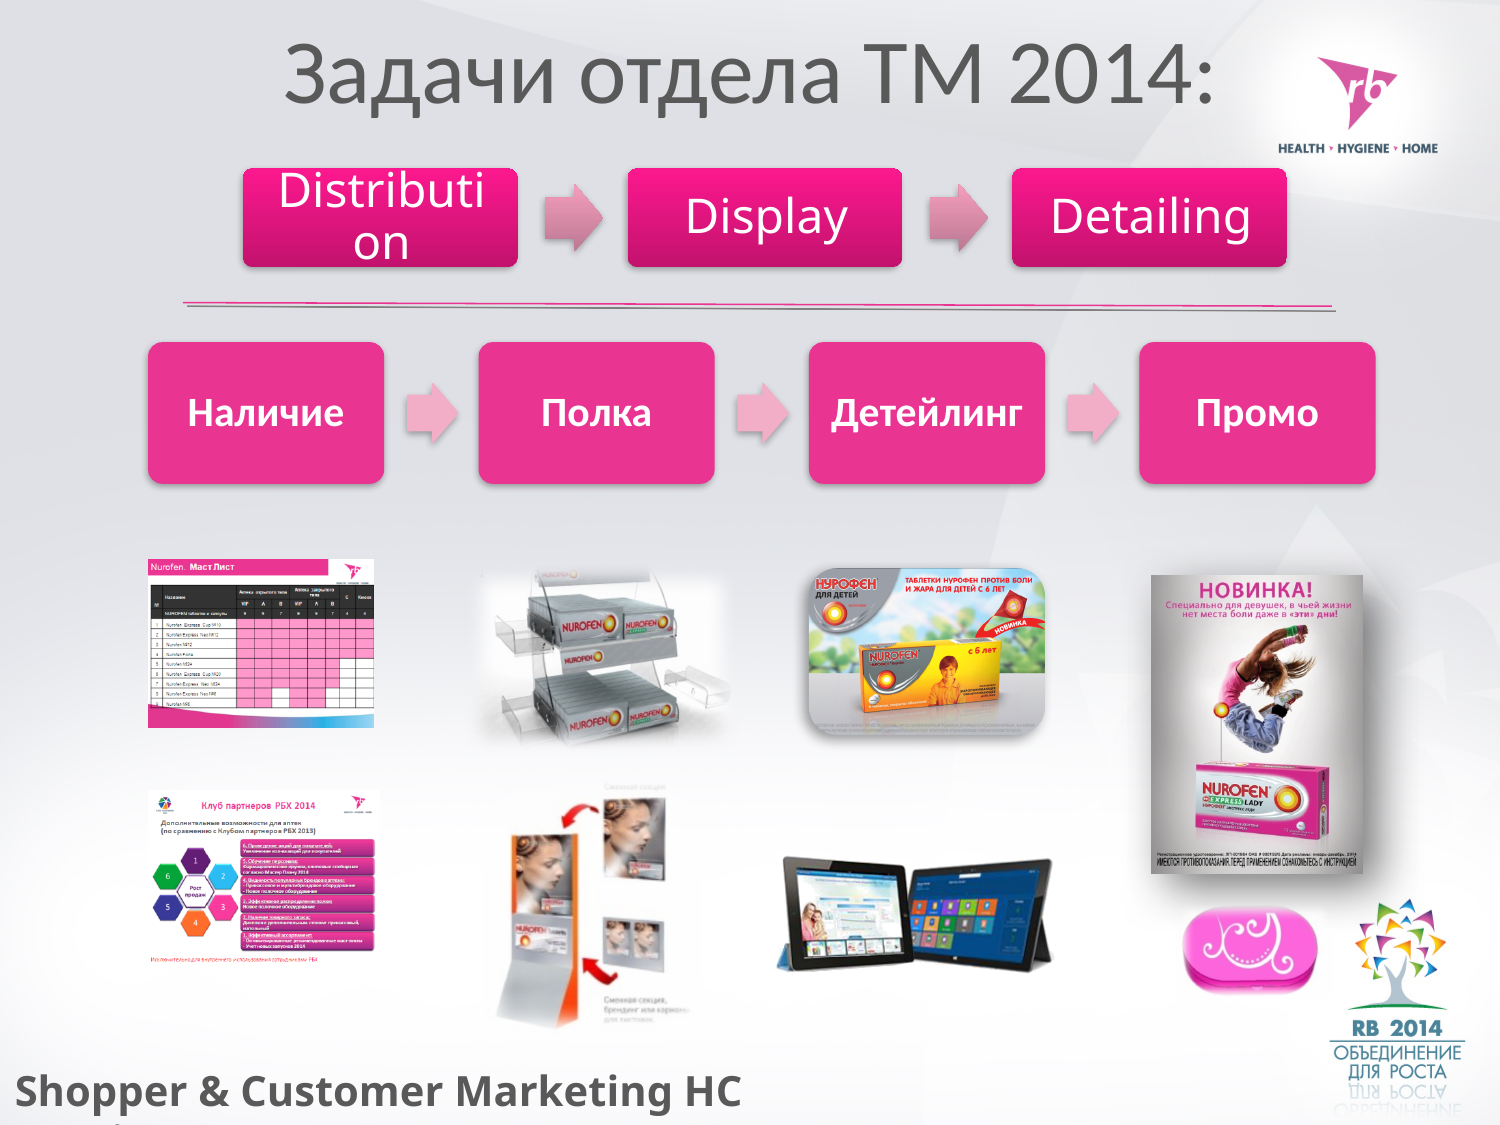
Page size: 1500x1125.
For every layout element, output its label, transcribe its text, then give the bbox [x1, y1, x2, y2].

title Задачи отдела ТМ 2014: [161, 7, 1341, 126]
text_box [241, 315, 1289, 359]
text_box [737, 383, 789, 443]
text_box Наличие [148, 342, 385, 484]
text_box Промо [1139, 342, 1376, 484]
picture [0, 0, 1500, 1125]
text_box [1067, 383, 1120, 443]
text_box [241, 101, 1289, 301]
text_box [407, 383, 459, 443]
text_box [182, 302, 1333, 307]
text_box Детейлинг [808, 367, 1046, 484]
text_box Полка [478, 367, 715, 484]
